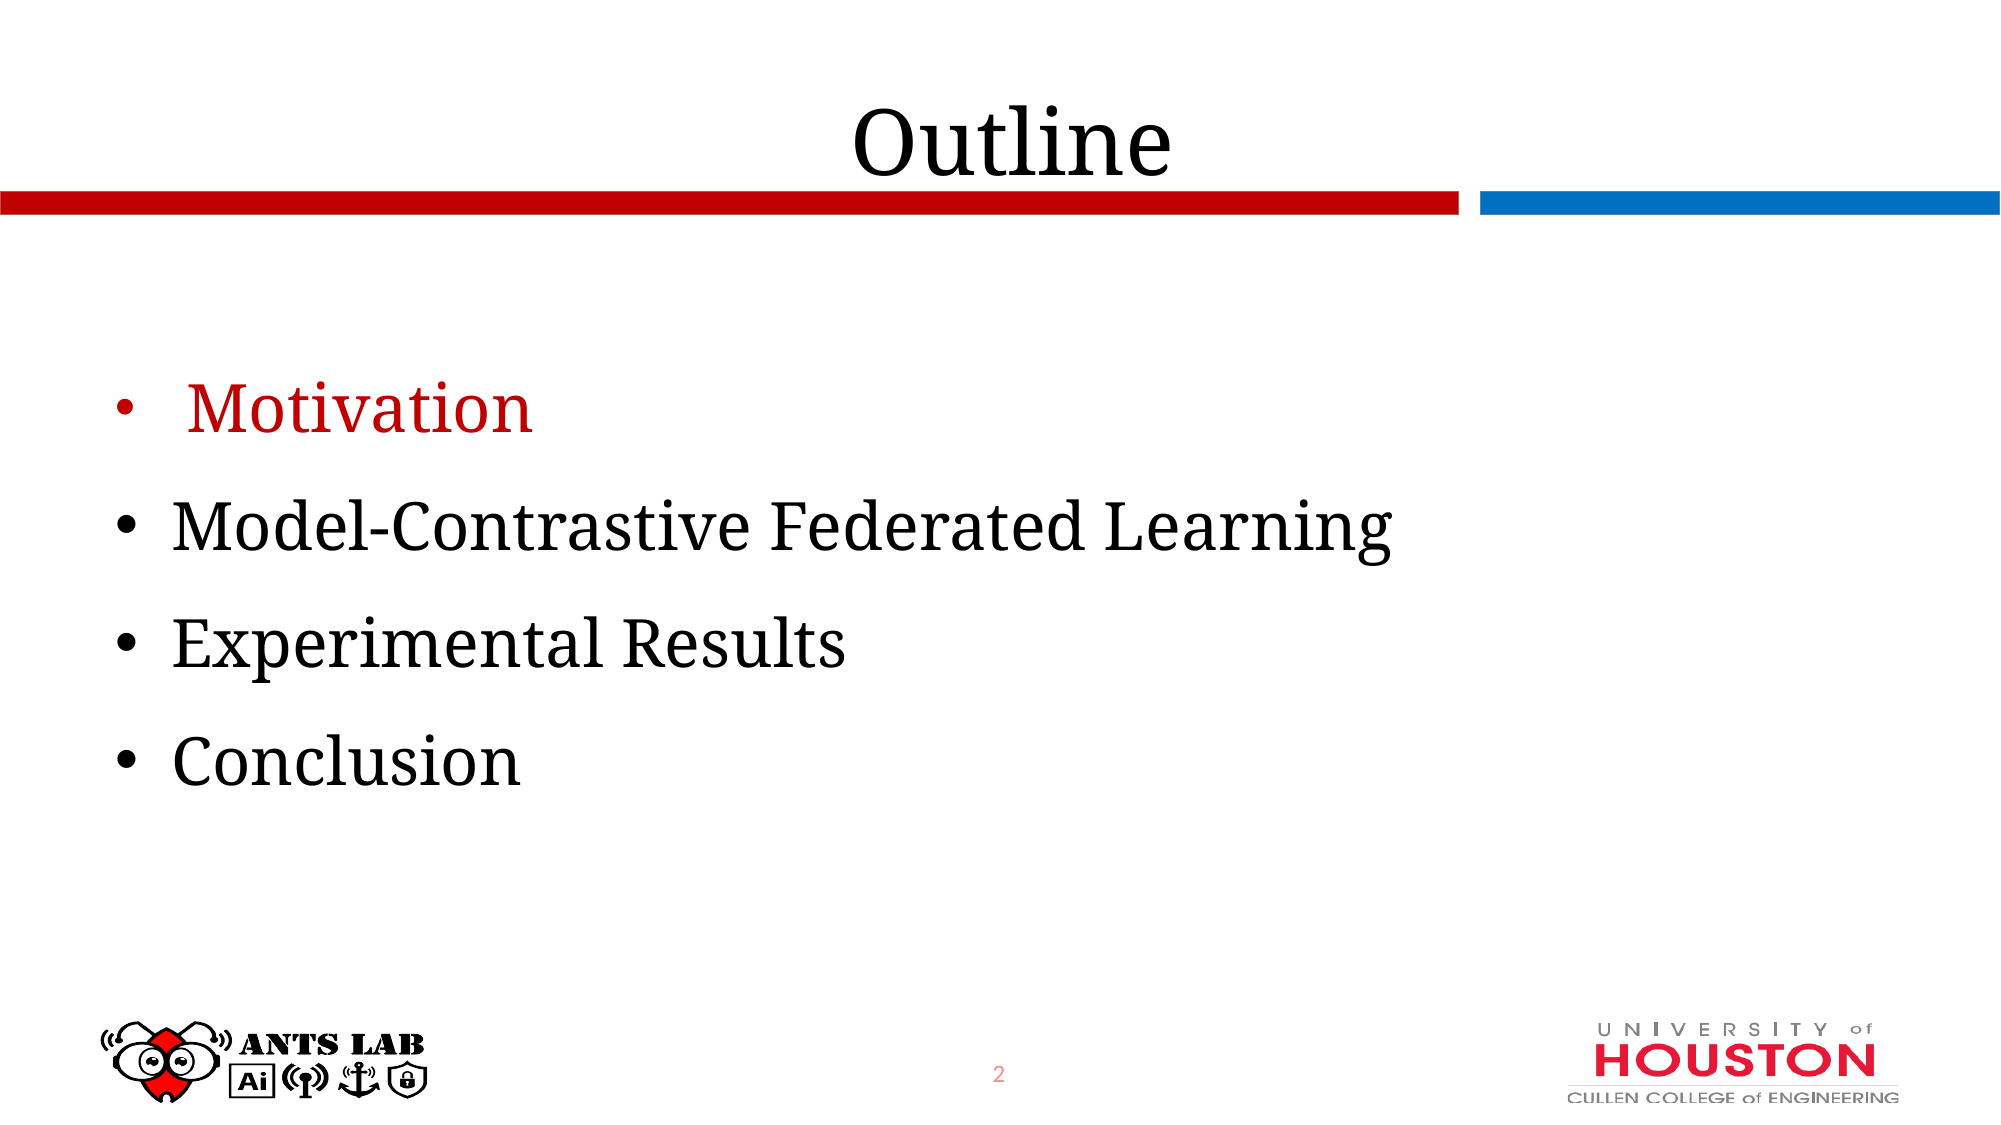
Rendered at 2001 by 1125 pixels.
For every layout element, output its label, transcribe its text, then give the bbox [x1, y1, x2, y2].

slide_number 2 [99, 1042, 1899, 1103]
title Outline [324, 45, 1675, 233]
list Motivation Model-Contrastive Federated Learning Experimental Results Conclusion [99, 358, 1731, 814]
picture [99, 1021, 435, 1042]
